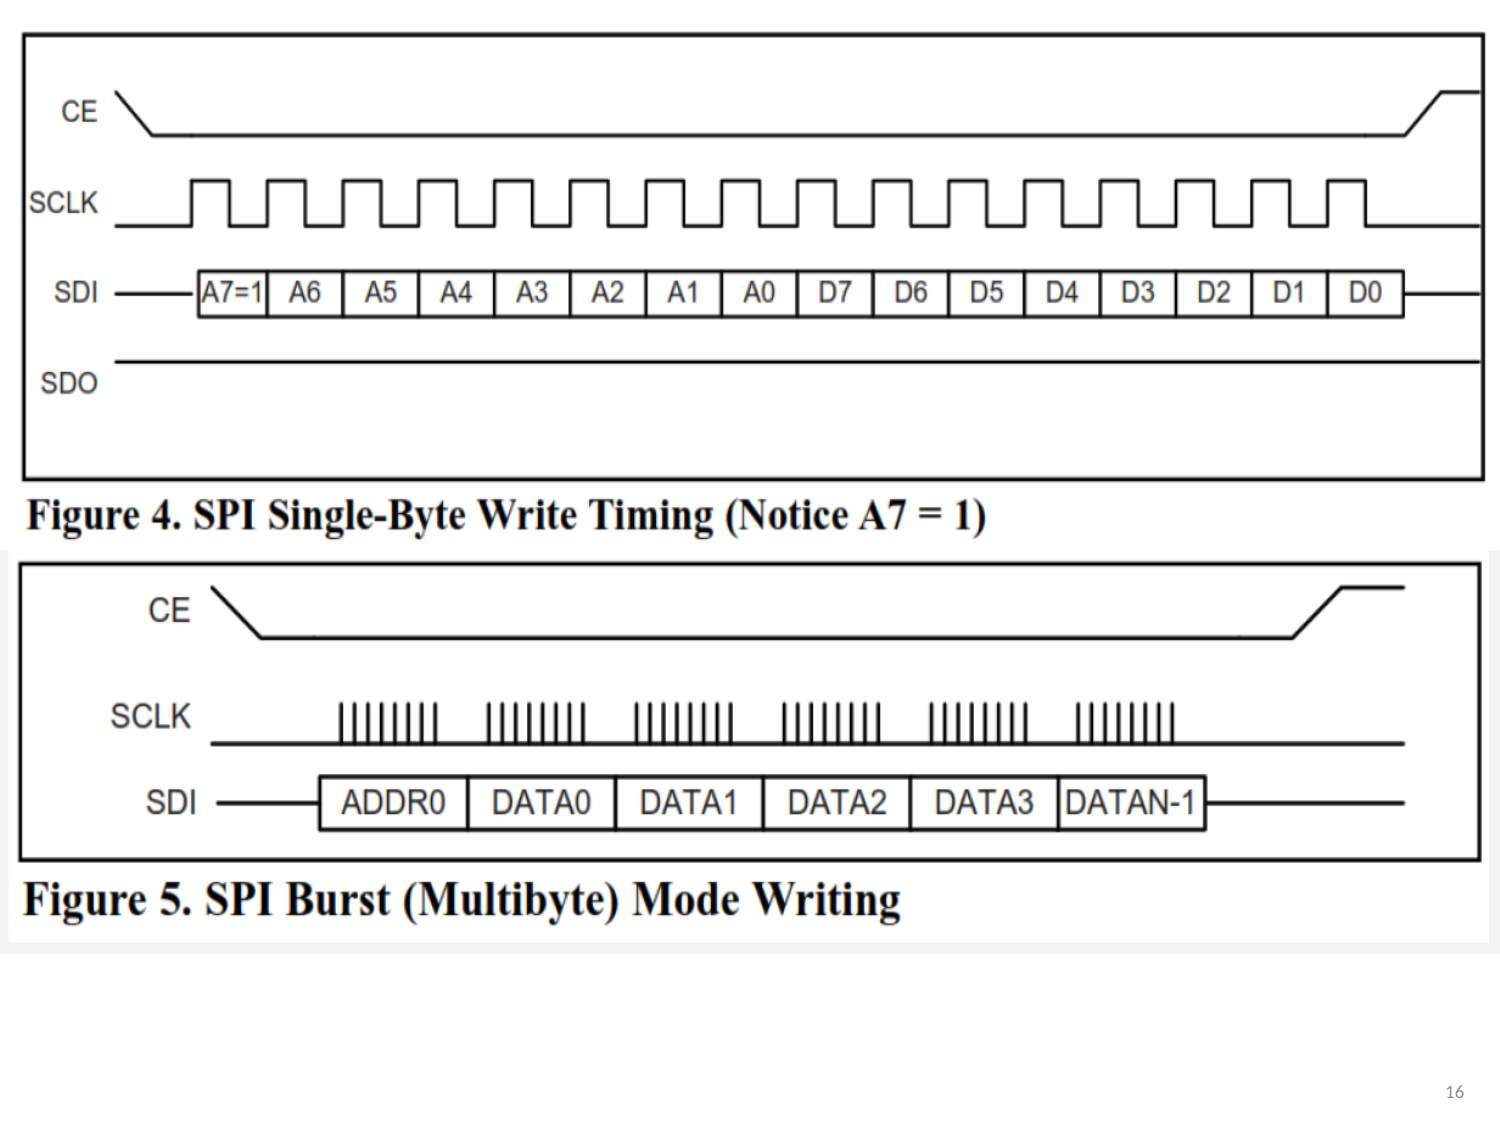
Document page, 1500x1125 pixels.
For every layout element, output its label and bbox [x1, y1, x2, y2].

picture [0, 21, 1500, 954]
